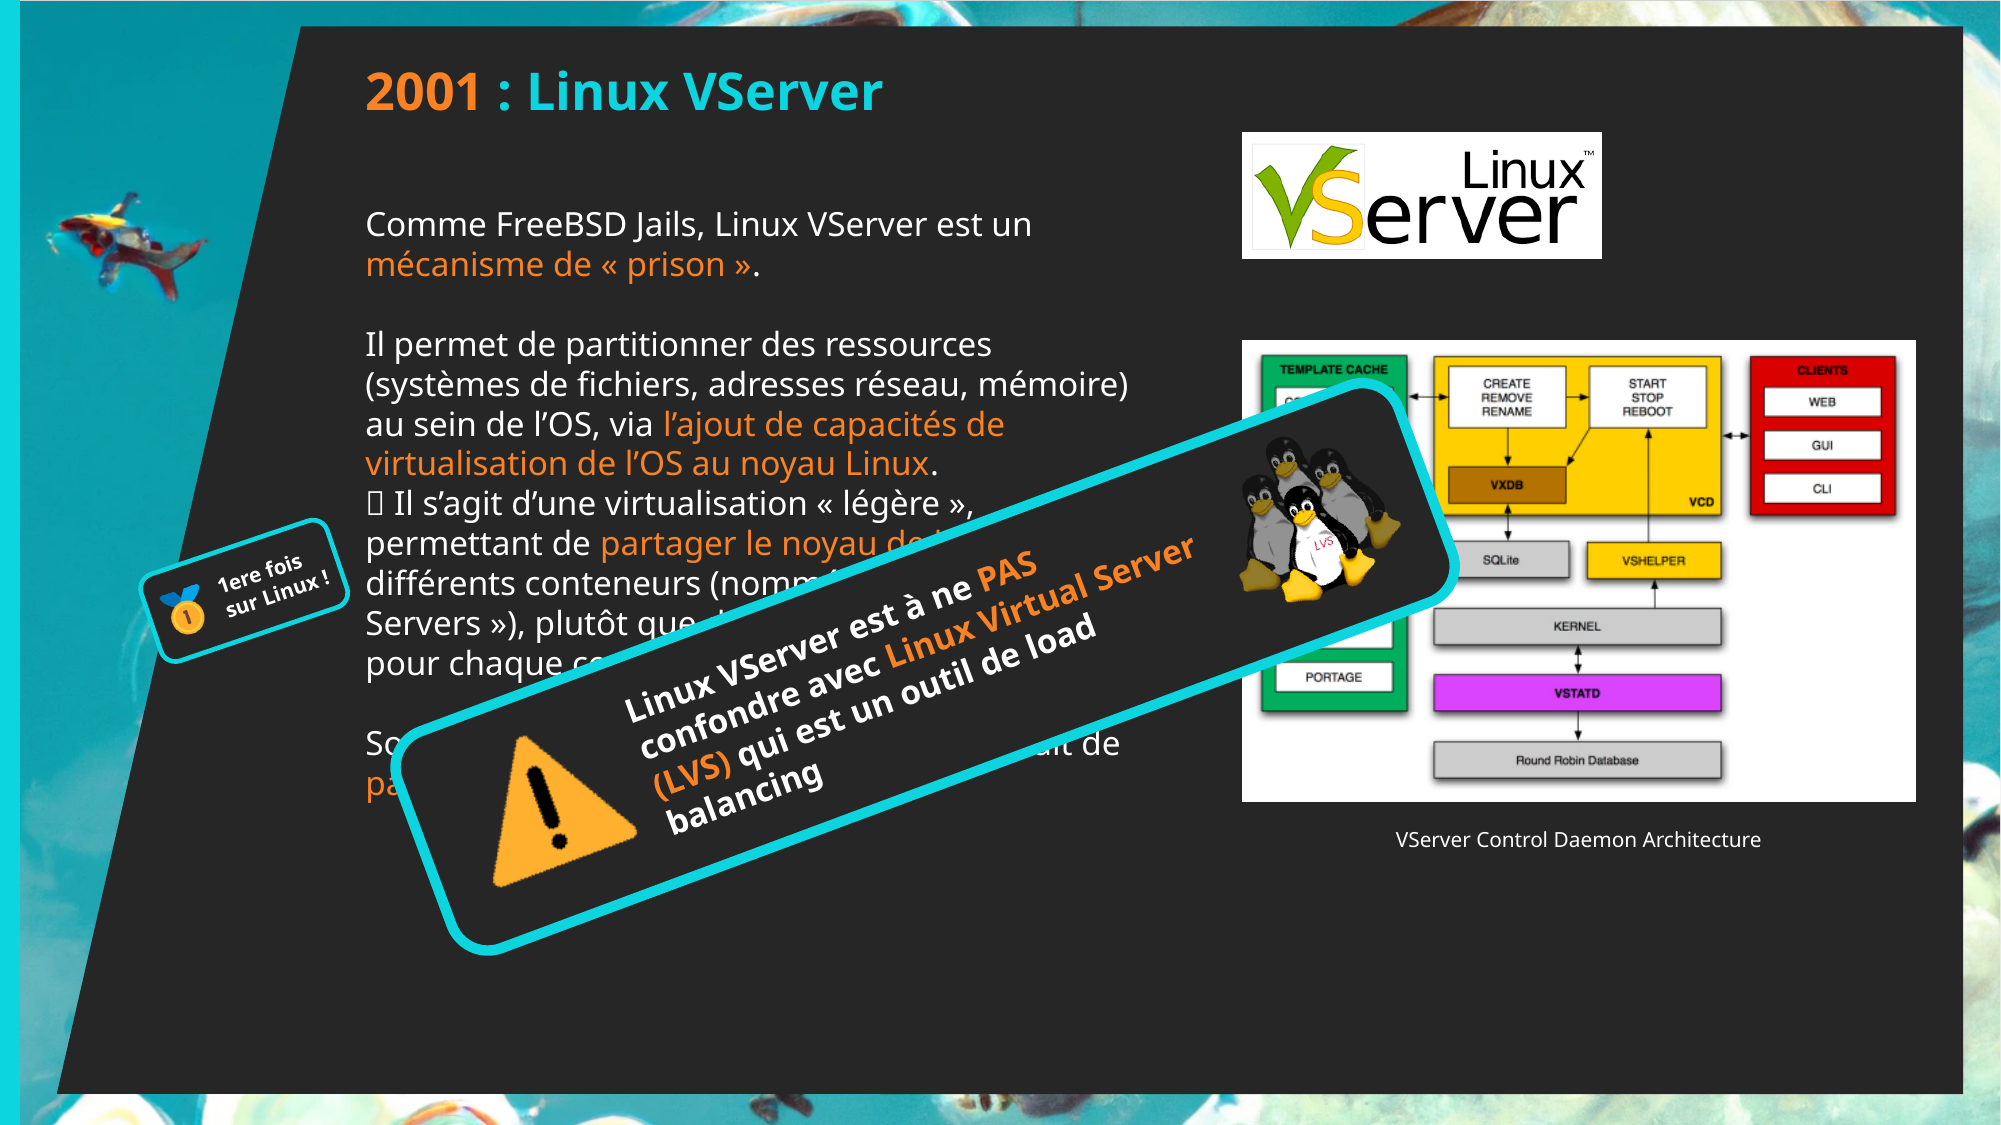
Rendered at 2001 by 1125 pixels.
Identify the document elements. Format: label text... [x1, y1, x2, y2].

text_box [391, 551, 1459, 783]
picture [20, 1, 2001, 1125]
text_box Comme FreeBSD Jails, Linux VServer est un mécanisme de « prison ». Il permet de partitionner des ressources (systèmes de fichiers, adresses réseau, mémoire) au sein de l’OS, via l’ajout de capacités de virtualisation de l’OS au noyau Linux.  Il s’agit d’une virtualisation « légère », permettant de partager le noyau de l’OS entre les différents conteneurs (nommés « Virtual Private Servers »), plutôt que de créer un noyau séparé pour chaque conteneur. Son principal inconvénient était qu’il imposait de patcher le noyau Linux. [350, 195, 1170, 962]
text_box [145, 543, 352, 635]
text_box 2001 : Linux VServer [350, 50, 1938, 129]
text_box VServer Control Daemon Architecture [1242, 819, 1915, 962]
